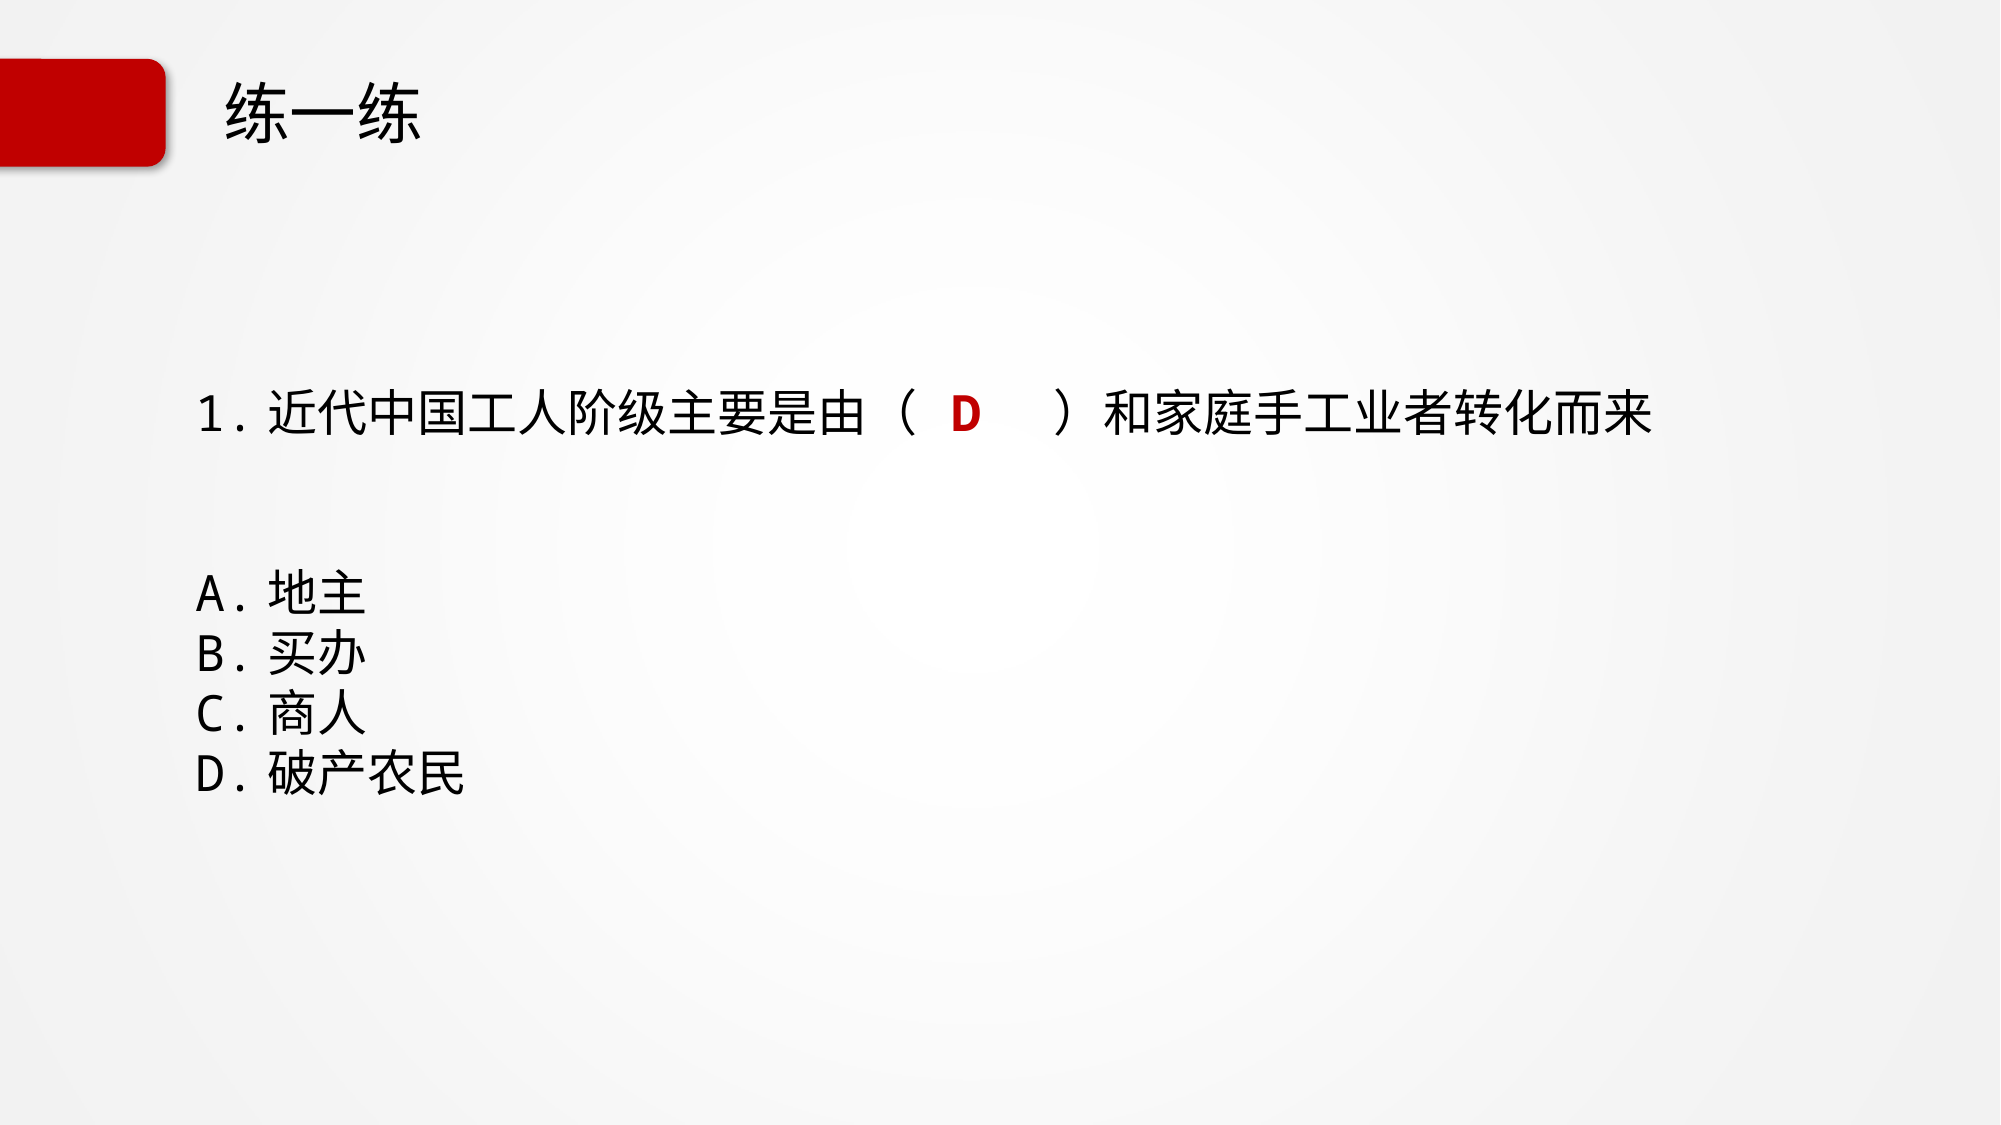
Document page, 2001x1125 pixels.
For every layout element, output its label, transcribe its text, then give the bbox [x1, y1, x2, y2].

text_box 1.近代中国工人阶级主要是由（ D ）和家庭手工业者转化而来 A.地主 B.买办 C.商人 D.破产农民 [180, 373, 1871, 809]
picture [0, 0, 2000, 1125]
text_box 练一练 [208, 73, 1735, 163]
